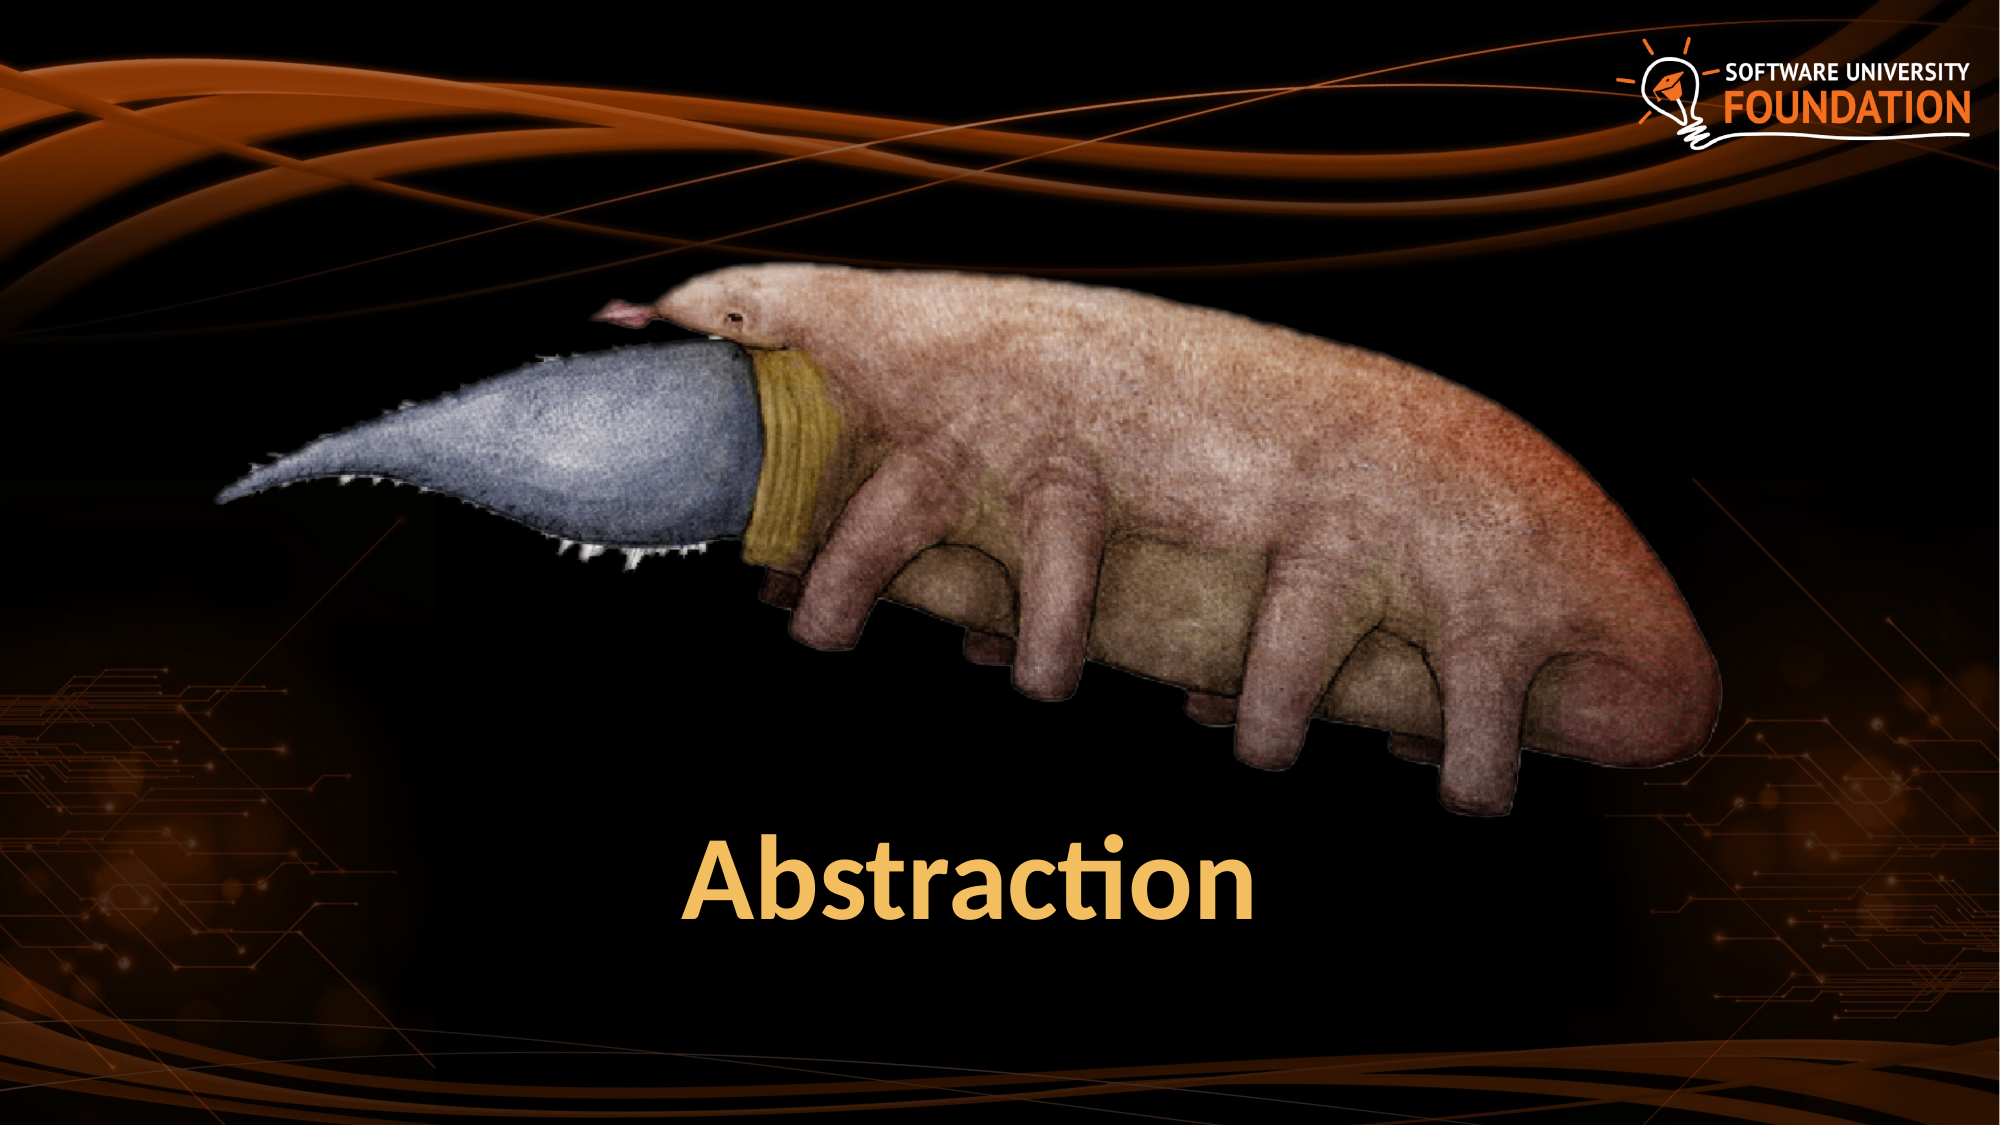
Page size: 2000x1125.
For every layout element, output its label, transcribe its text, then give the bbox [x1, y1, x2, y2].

picture [0, 0, 2000, 1125]
title Abstraction [237, 825, 1704, 948]
